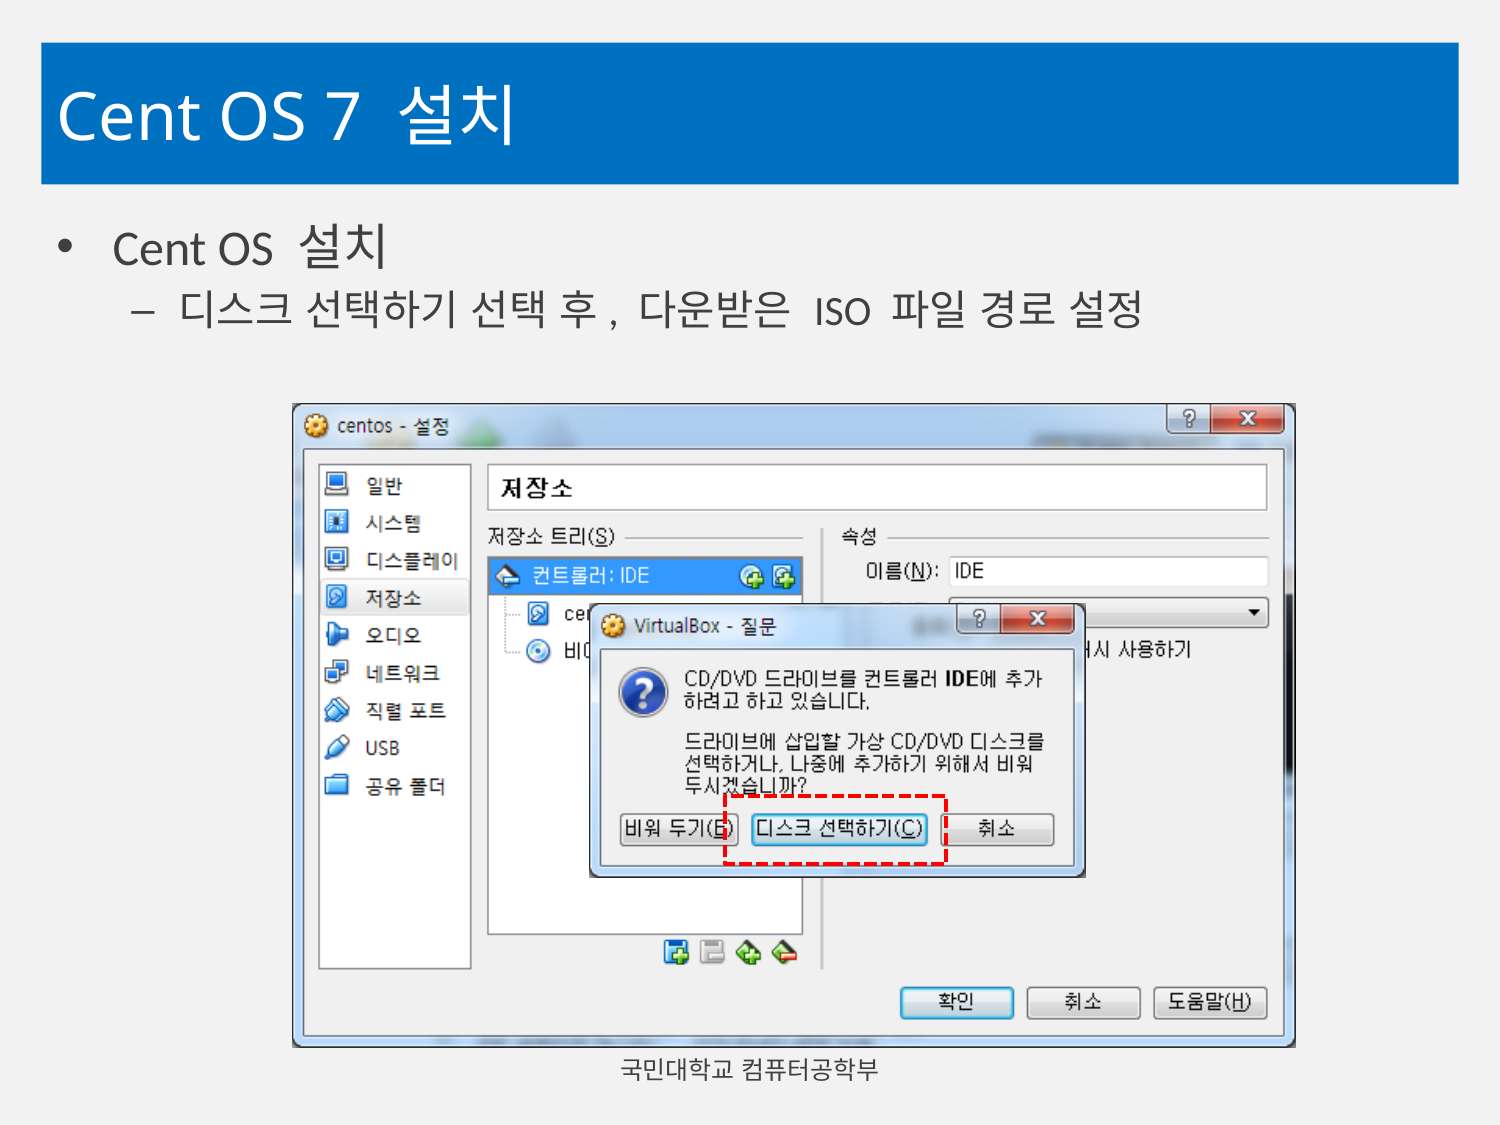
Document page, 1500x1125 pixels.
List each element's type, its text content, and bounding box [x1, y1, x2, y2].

footer 국민대학교 컴퓨터공학부 [466, 1057, 1034, 1103]
list Cent OS 설치 디스크 선택하기 선택 후, 다운받은 ISO 파일 경로 설정 [41, 208, 1459, 1000]
title Cent OS 7 설치 [41, 42, 1459, 185]
picture [292, 403, 1296, 1048]
